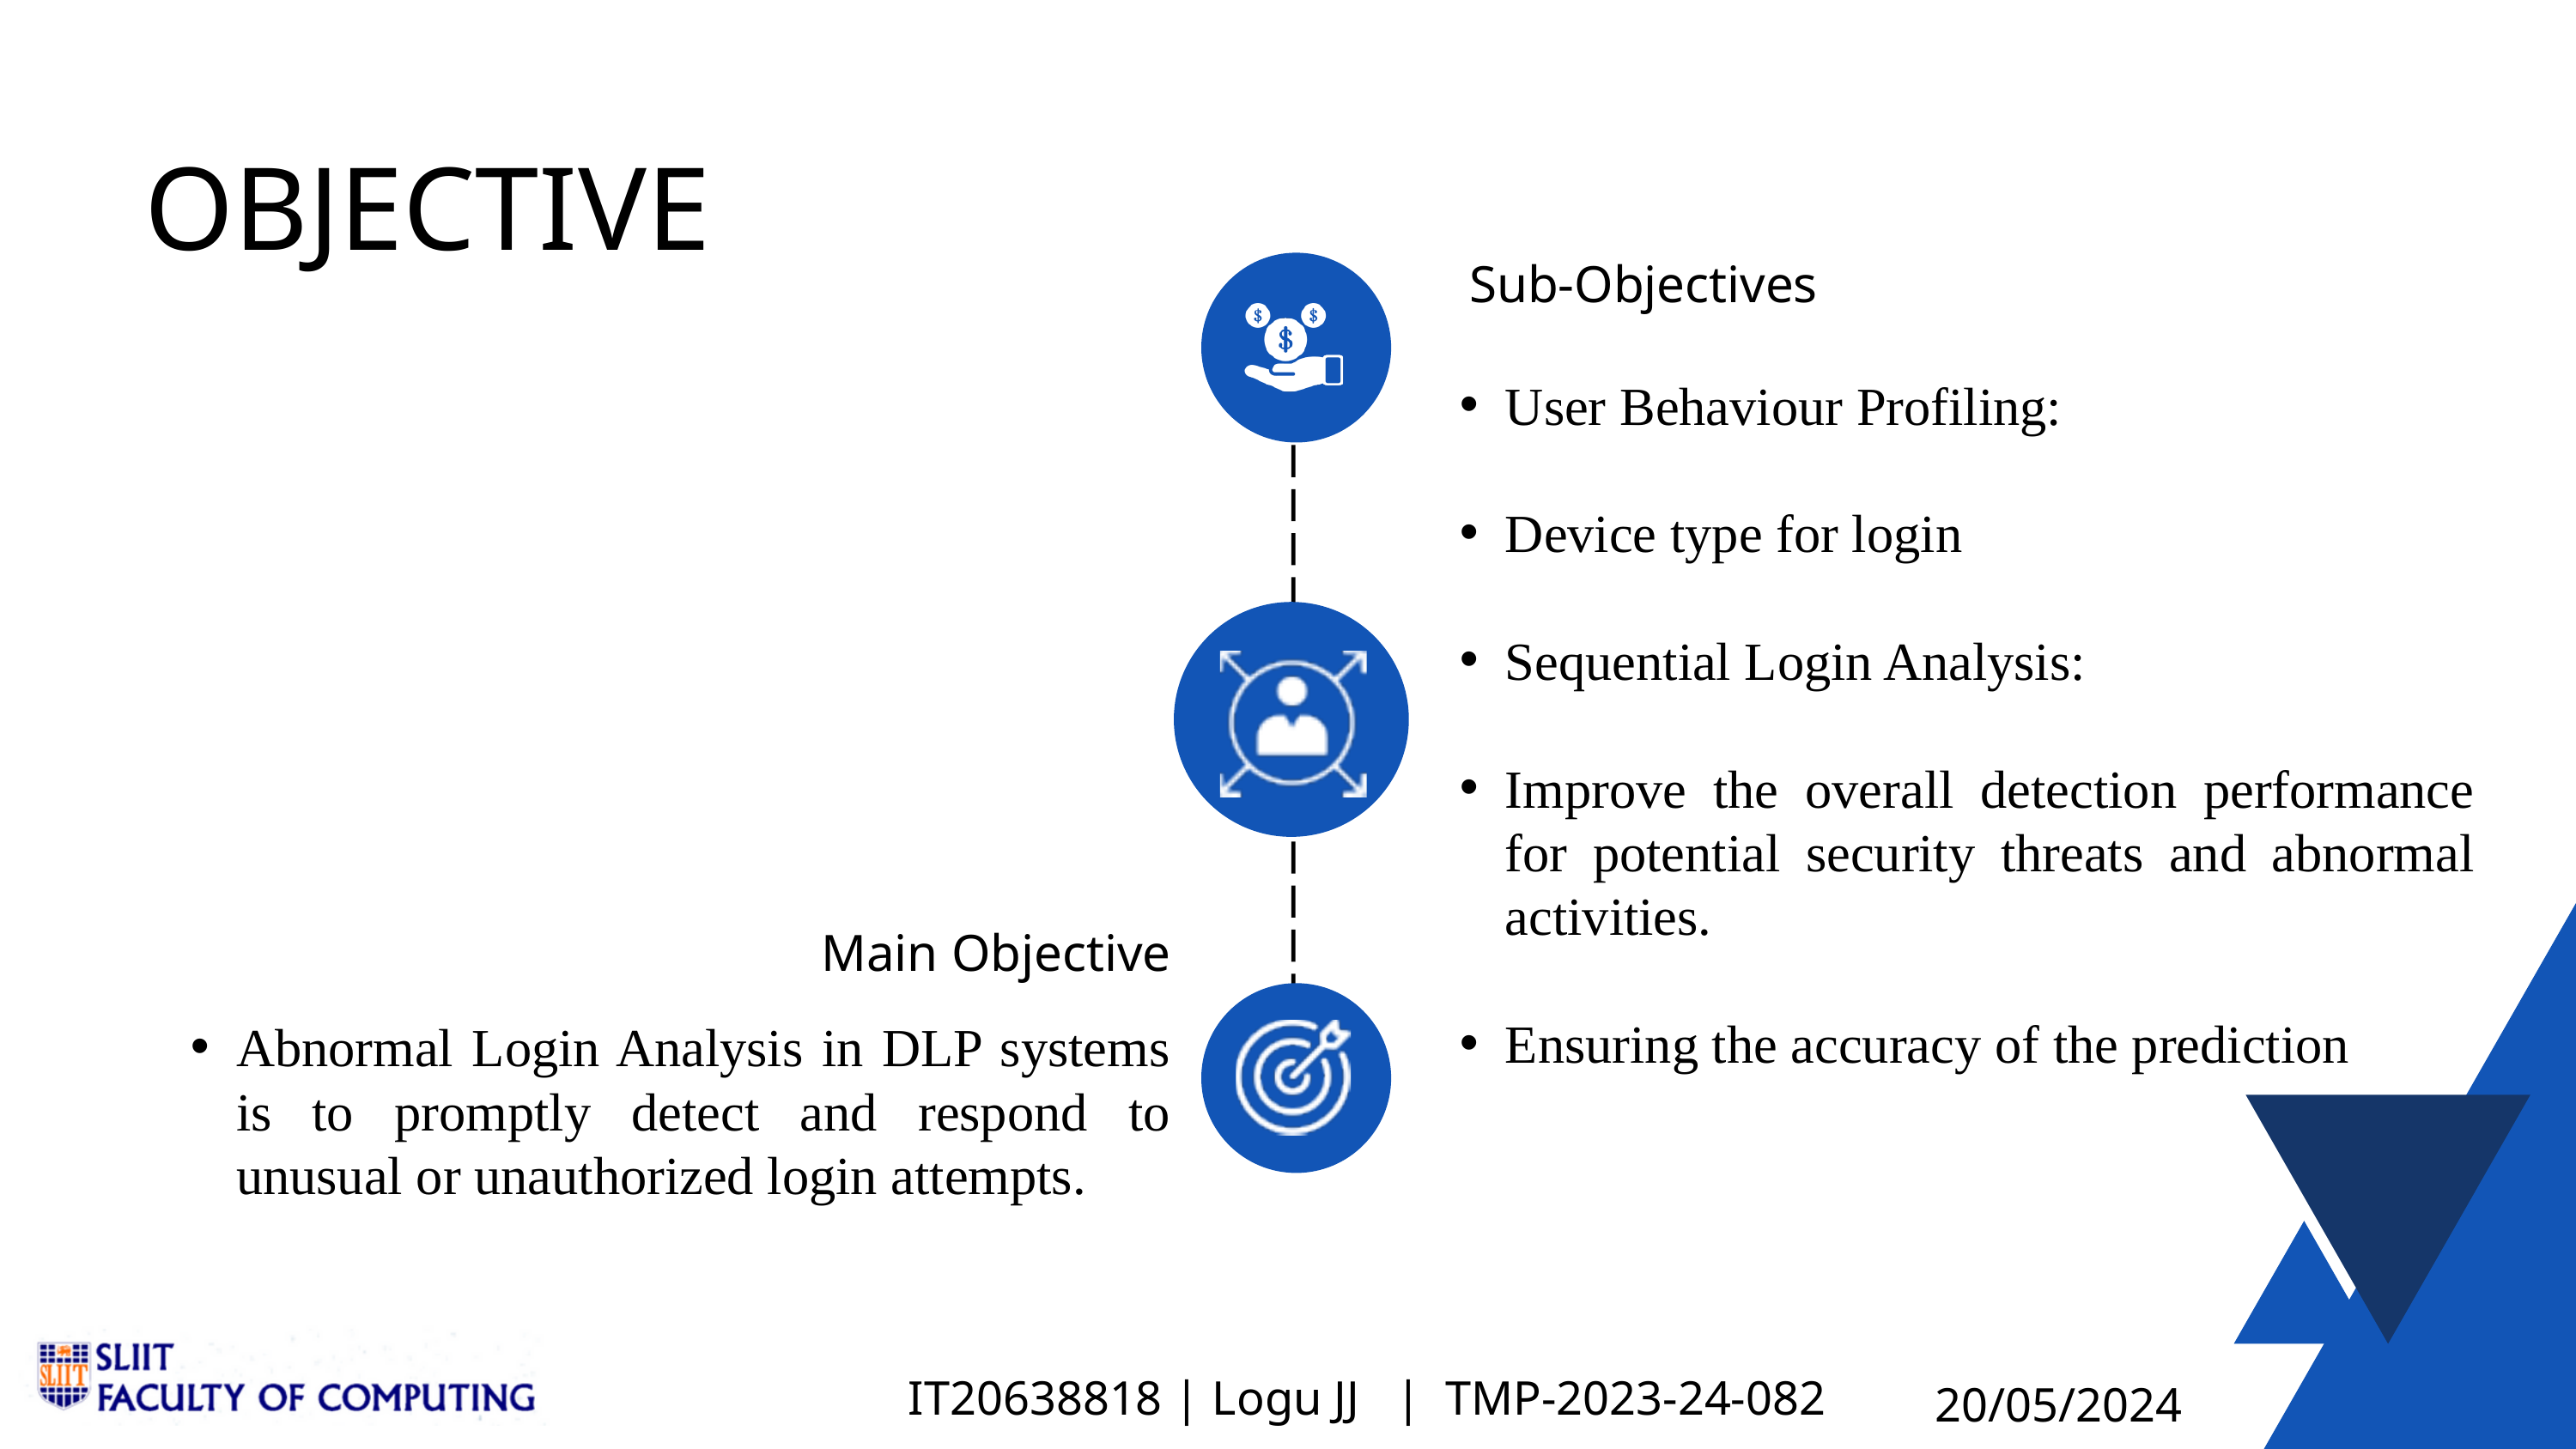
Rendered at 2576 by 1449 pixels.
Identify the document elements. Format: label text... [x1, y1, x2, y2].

text_box IT20638818 | Logu JJ | TMP-2023-24-082 [762, 1359, 1974, 1425]
text_box Main Objective [695, 911, 1171, 982]
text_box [1173, 601, 1409, 838]
text_box Abnormal Login Analysis in DLP systems is to promptly detect and respond to unusual or unauthorized login attempts. [144, 1014, 1171, 1206]
text_box Sub-Objectives [1469, 242, 1932, 313]
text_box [2216, 839, 2576, 1449]
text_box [2233, 1220, 2375, 1344]
text_box User Behaviour Profiling: Device type for login Sequential Login Analysis: Improve the overall detection performance for potential security threats and abnormal activities. Ensuring the accuracy of the prediction [1413, 372, 2476, 1074]
text_box OBJECTIVE [144, 136, 968, 274]
text_box [18, 1319, 557, 1426]
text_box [1200, 252, 1392, 443]
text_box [2245, 1094, 2531, 1344]
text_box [1200, 983, 1392, 1173]
text_box 20/05/2024 [1912, 1366, 2206, 1432]
